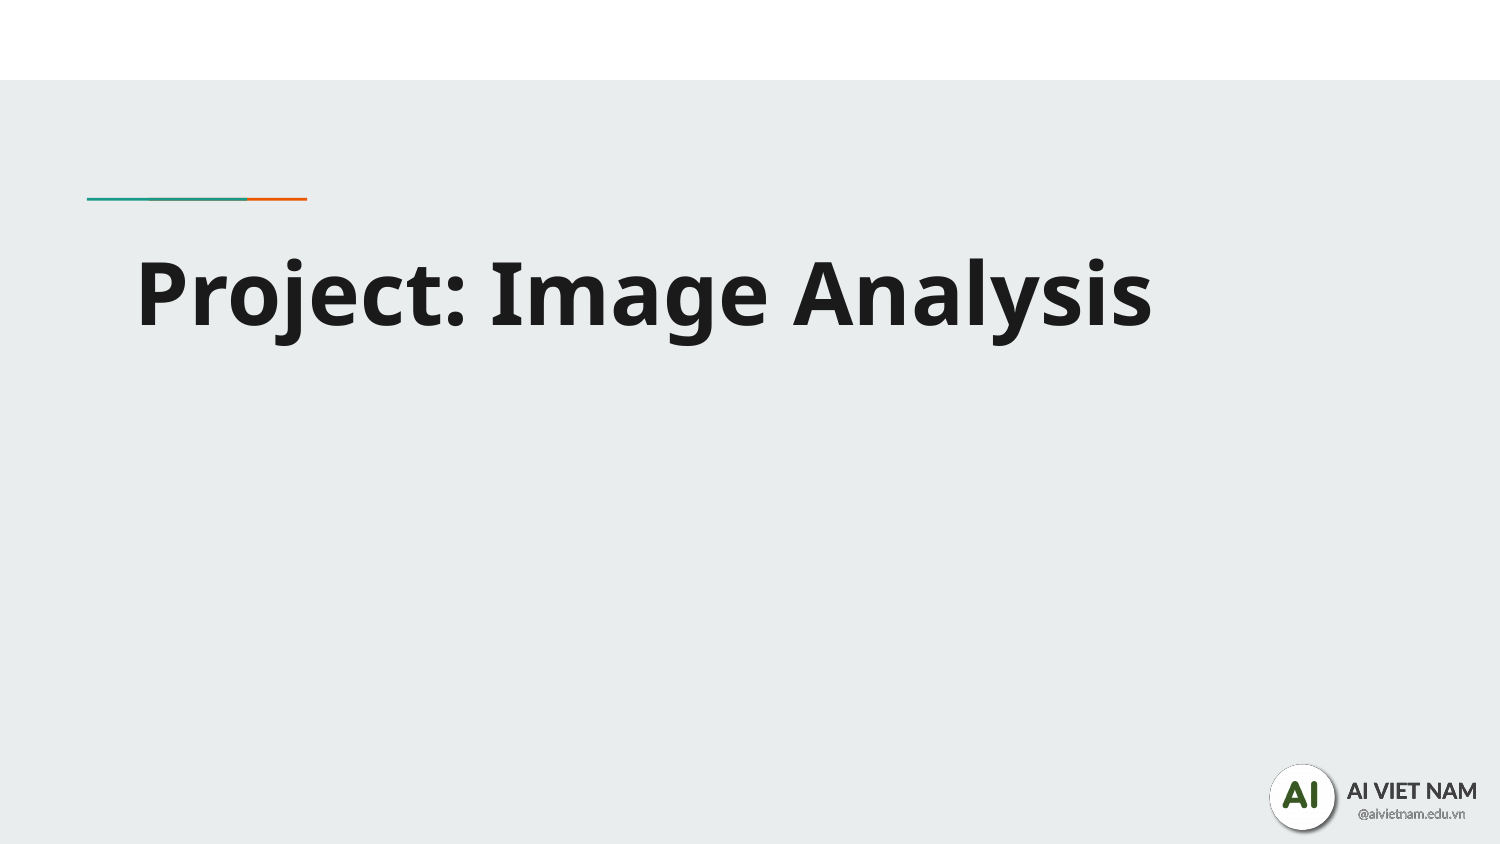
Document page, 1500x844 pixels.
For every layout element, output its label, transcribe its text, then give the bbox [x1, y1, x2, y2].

title Project: Image Analysis [119, 216, 1381, 490]
picture [1258, 754, 1500, 844]
